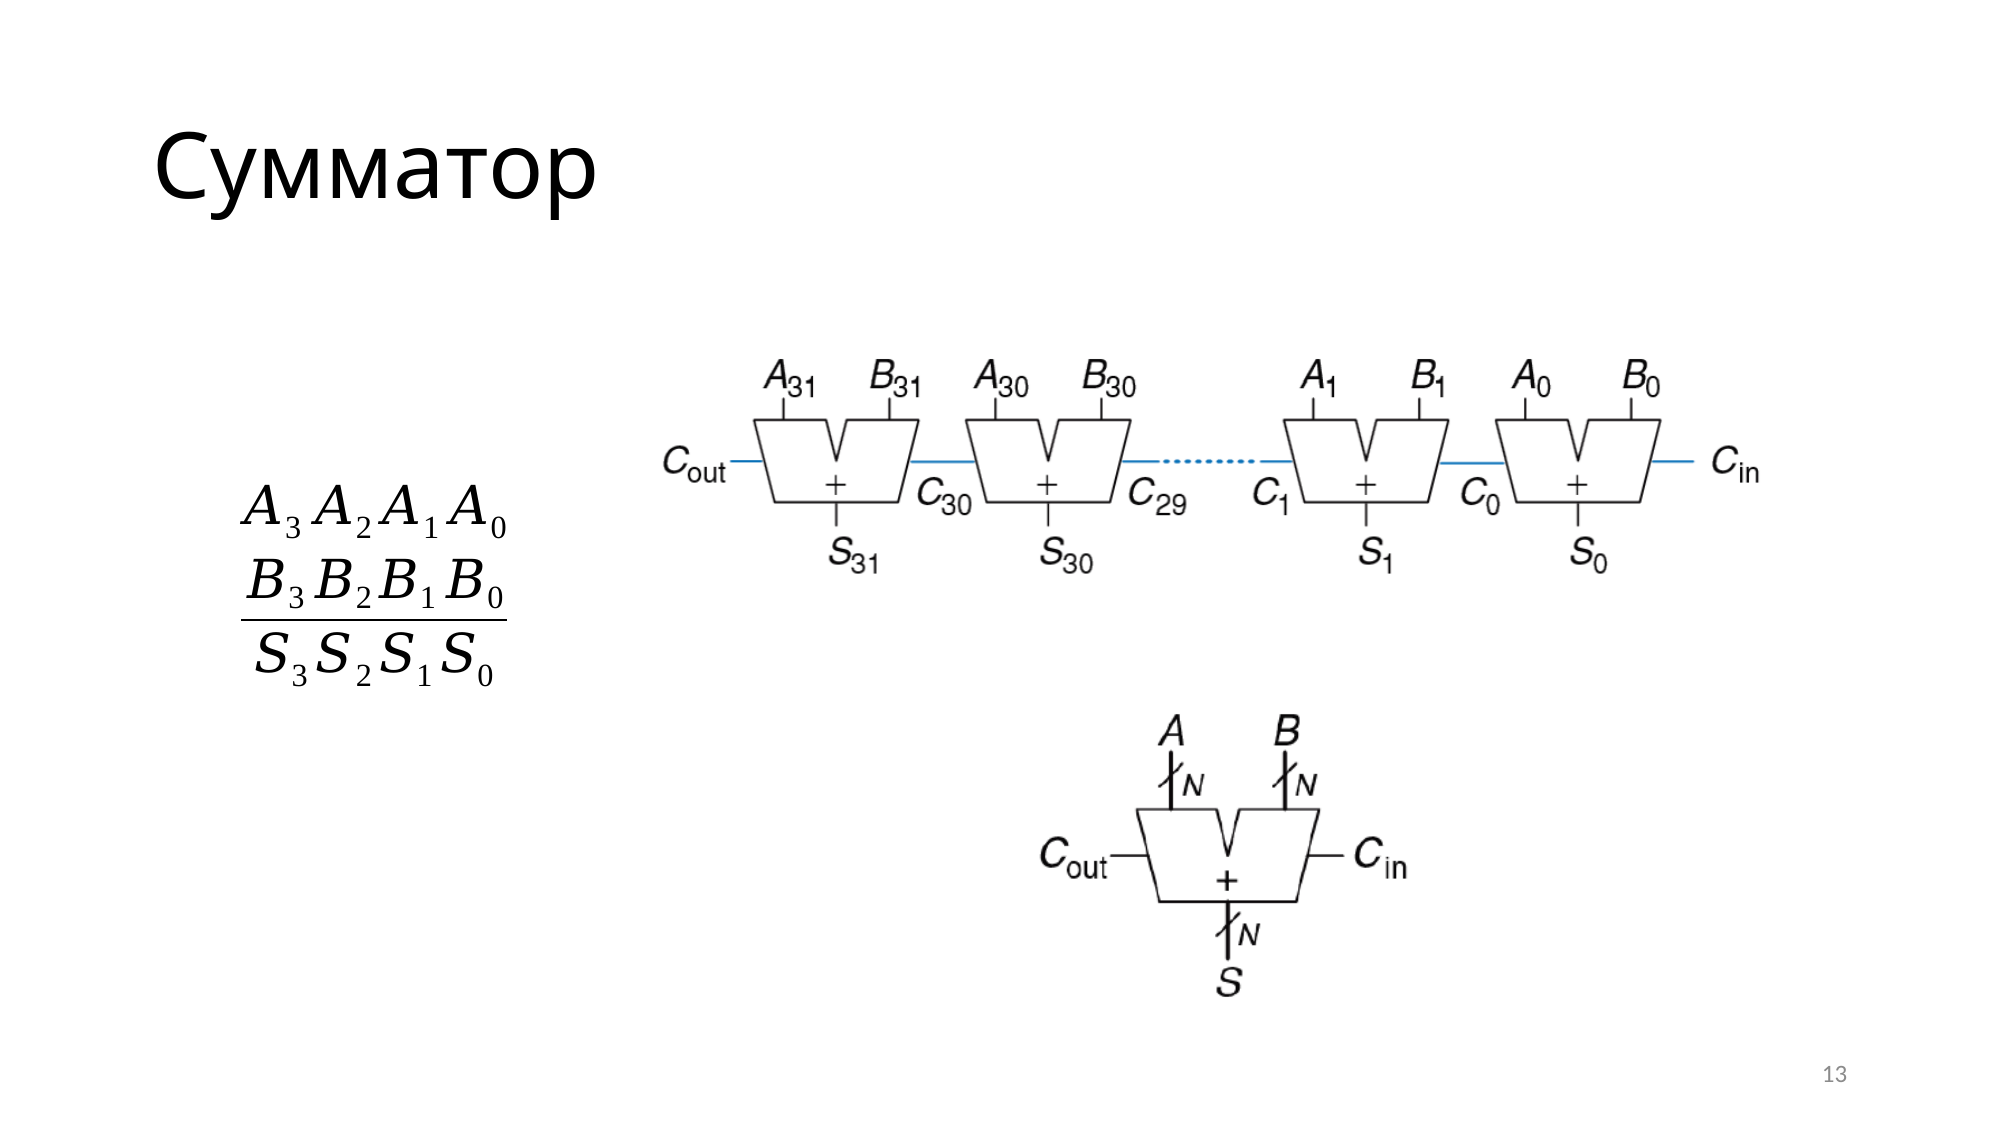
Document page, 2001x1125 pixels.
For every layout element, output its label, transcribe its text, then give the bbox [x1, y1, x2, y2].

slide_number 13 [1412, 1042, 1863, 1103]
title Сумматор [137, 59, 1863, 278]
picture [642, 340, 1777, 586]
picture [999, 679, 1459, 1031]
